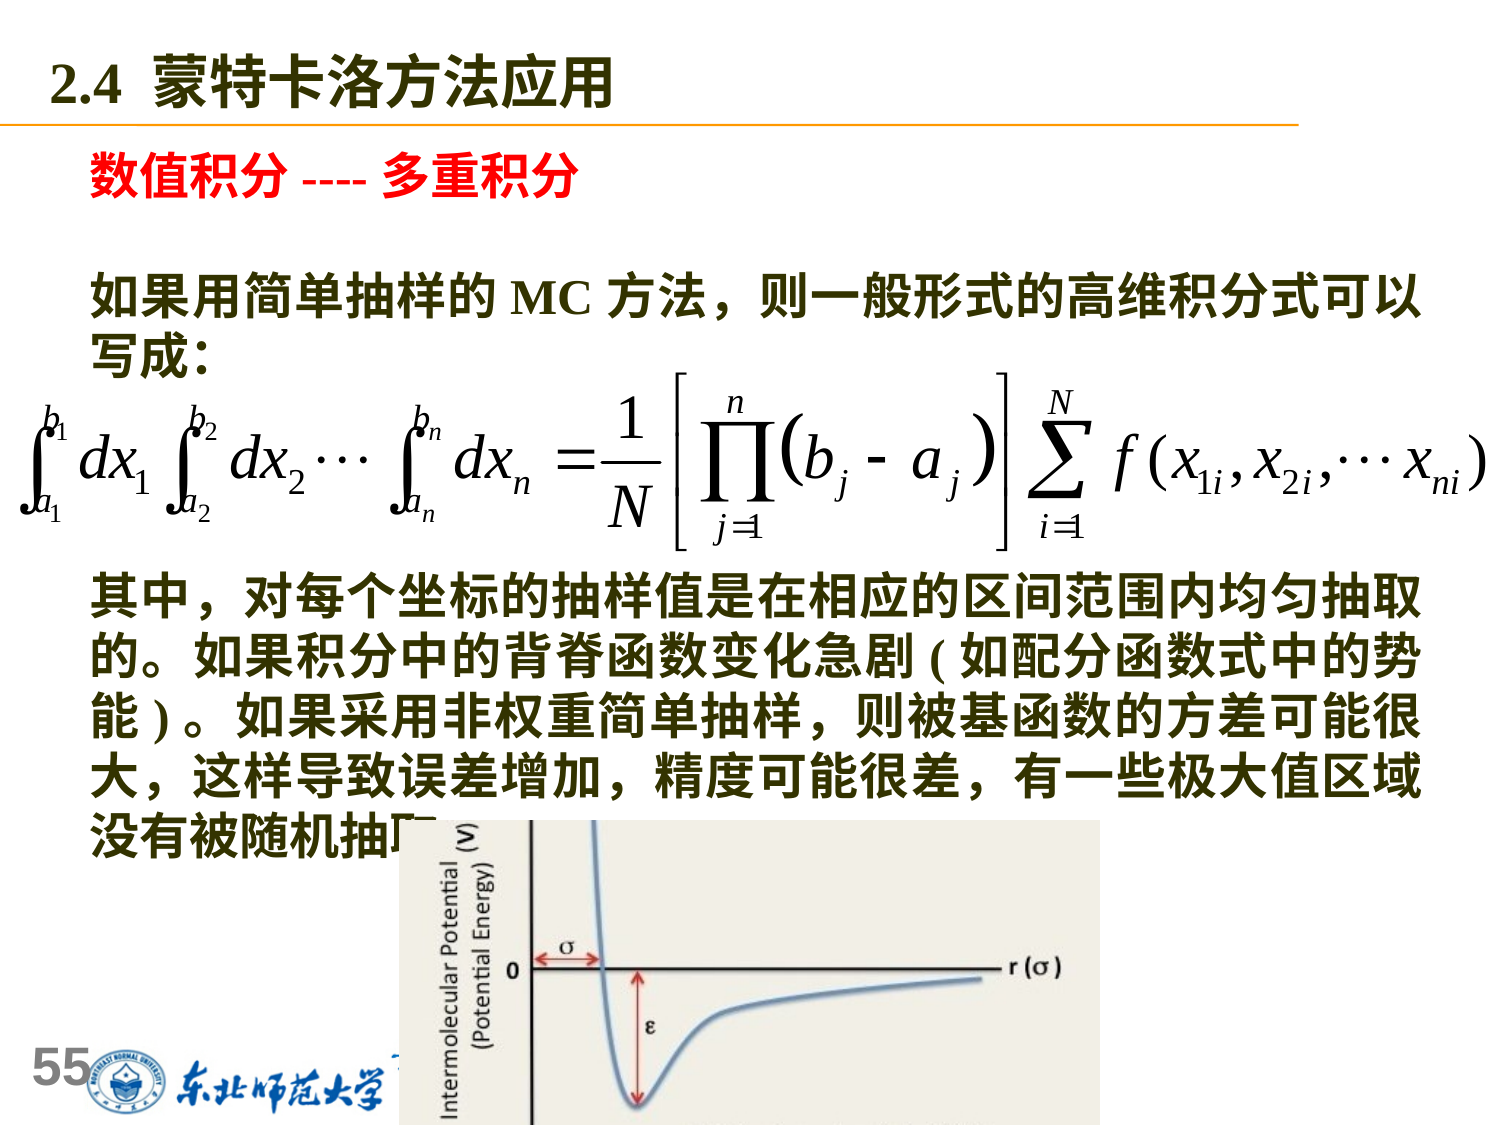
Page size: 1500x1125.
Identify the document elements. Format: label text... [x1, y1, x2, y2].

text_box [0, 362, 1500, 563]
text_box 数值积分----多重积分 如果用简单抽样的MC方法，则一般形式的高维积分式可以写成： 其中，对每个坐标的抽样值是在相应的区间范围内均匀抽取的。如果积分中的背脊函数变化急剧(如配分函数式中的势能)。如果采用非权重简单抽样，则被基函数的方差可能很大，这样导致误差增加，精度可能很差，有一些极大值区域没有被随机抽取。 [74, 572, 1438, 873]
text_box 2.4 蒙特卡洛方法应用 [34, 37, 632, 123]
slide_number 55 [13, 1023, 111, 1105]
picture [0, 0, 1500, 362]
text_box 数值积分----多重积分 如果用简单抽样的MC方法，则一般形式的高维积分式可以写成： 其中，对每个坐标的抽样值是在相应的区间范围内均匀抽取的。如果积分中的背脊函数变化急剧(如配分函数式中的势能)。如果采用非权重简单抽样，则被基函数的方差可能很大，这样导致误差增加，精度可能很差，有一些极大值区域没有被随机抽取。 [74, 137, 1438, 360]
picture [0, 563, 1500, 1125]
